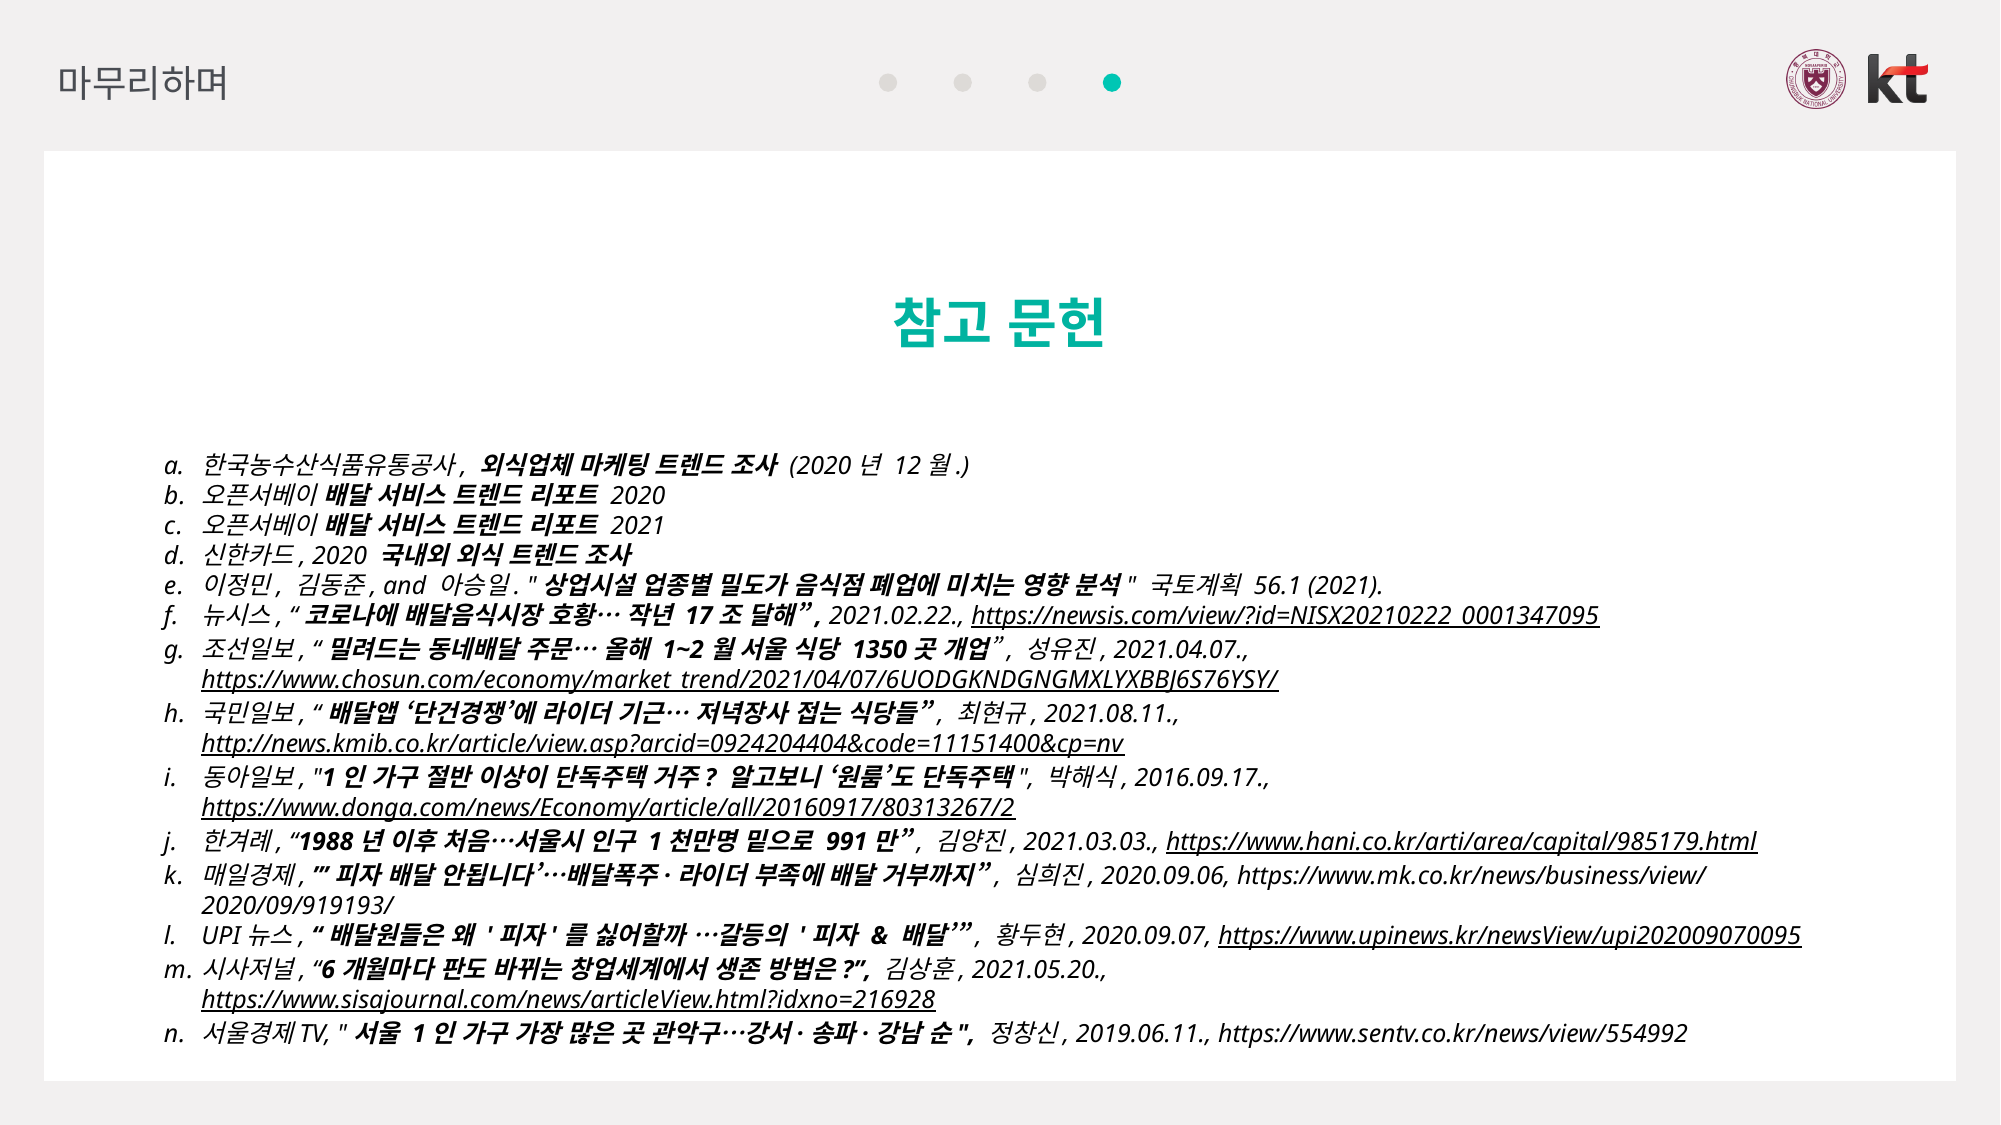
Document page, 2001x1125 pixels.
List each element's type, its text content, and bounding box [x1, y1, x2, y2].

picture [1868, 54, 1928, 103]
text_box [42, 149, 1958, 1083]
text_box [878, 73, 1122, 92]
text_box 참고 문헌 [72, 281, 1928, 362]
text_box 마무리하며 [43, 52, 788, 113]
text_box 한국농수산식품유통공사, 외식업체 마케팅 트렌드 조사 (2020년 12월.) 오픈서베이 배달 서비스 트렌드 리포트 2020 오픈서베이 배달 서비스 트렌드 리포트 2021 신한카드, 2020 국내외 외식 트렌드 조사 이정민, 김동준, and 아승일. "상업시설 업종별 밀도가 음식점 폐업에 미치는 영향 분석" 국토계획 56.1 (2021). 뉴시스, “코로나에 배달음식시장 호황… 작년 17조 달해”, 2021.02.22., https://newsis.com/view/?id=NISX20210222_0001347095 조선일보, “밀려드는 동네배달 주문… 올해 1~2월 서울 식당 1350곳 개업”, 성유진, 2021.04.07., https://www.chosun.com/economy/market_trend/2021/04/07/6UODGKNDGNGMXLYXBBJ6S76YSY/ 국민일보, “배달앱 ‘단건경쟁’에 라이더 기근… 저녁장사 접는 식당들”, 최현규, 2021.08.11., http://news.kmib.co.kr/article/view.asp?arcid=0924204404&code=11151400&cp=nv 동아일보, "1인 가구 절반 이상이 단독주택 거주? 알고보니 ‘원룸’도 단독주택", 박해식, 2016.09.17., https://www.donga.com/news/Economy/article/all/20160917/80313267/2 한겨례, “1988년 이후 처음…서울시 인구 1천만명 밑으로 991만”, 김양진, 2021.03.03., https://www.hani.co.kr/arti/area/capital/985179.html 매일경제, ”’피자 배달 안됩니다’…배달폭주·라이더 부족에 배달 거부까지”, 심희진, 2020.09.06, https://www.mk.co.kr/news/business/view/2020/09/919193/ UPI뉴스, “배달원들은 왜 '피자'를 싫어할까 …갈등의 '피자 & 배달’”, 황두현, 2020.09.07, https://www.upinews.kr/newsView/upi202009070095 시사저널, “6개월마다 판도 바뀌는 창업세계에서 생존 방법은?”, 김상훈, 2021.05.20., https://www.sisajournal.com/news/articleView.html?idxno=216928 서울경제TV, "서울 1인 가구 가장 많은 곳 관악구…강서·송파·강남 순", 정창신, 2019.06.11., https://www.sentv.co.kr/news/view/554992 [149, 442, 1851, 1055]
picture [1786, 49, 1846, 109]
